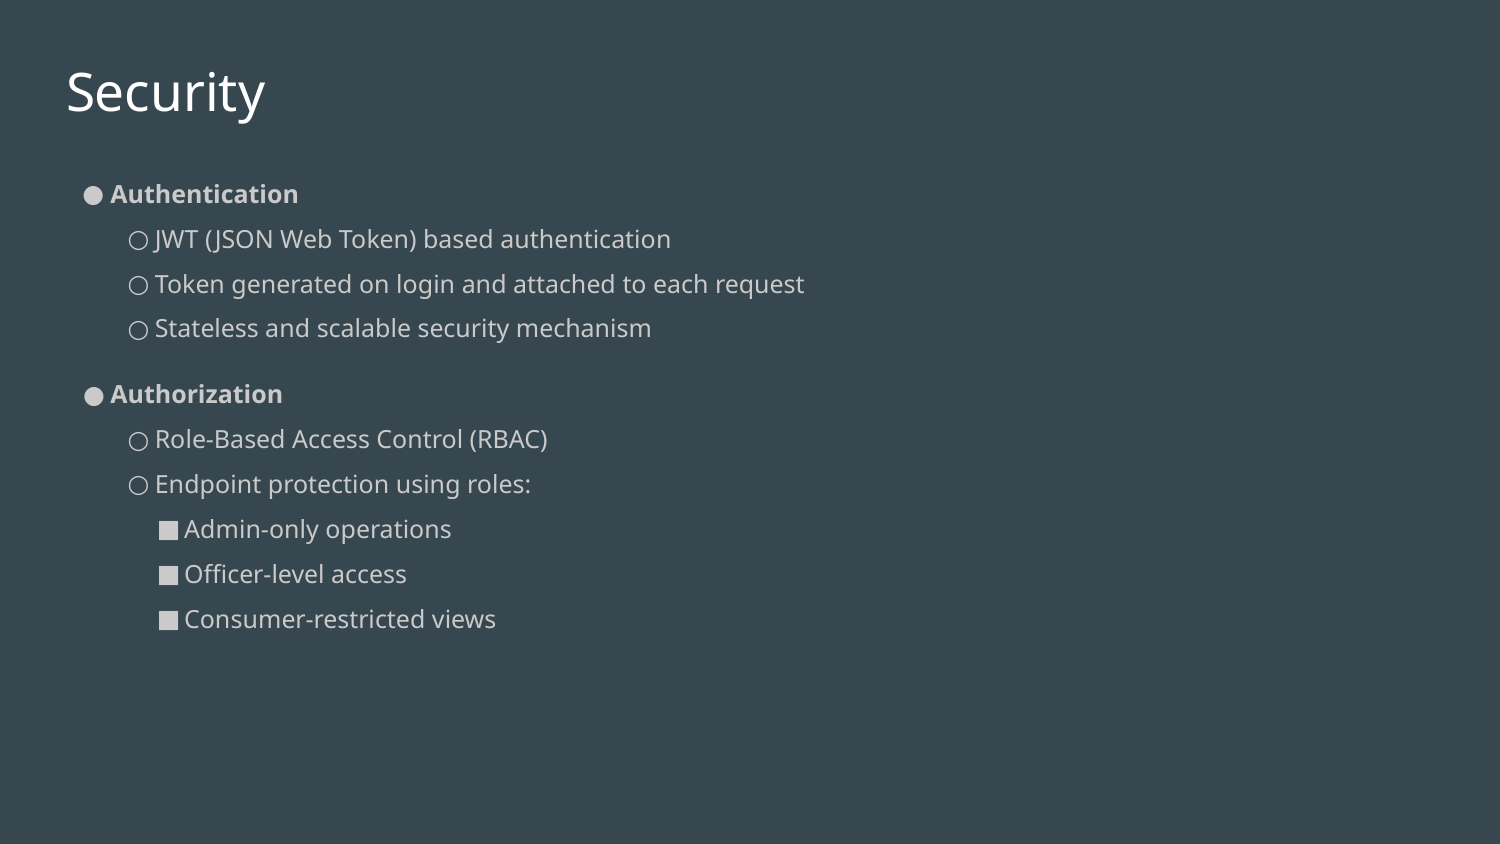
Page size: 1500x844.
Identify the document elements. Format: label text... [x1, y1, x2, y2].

title Security [51, 43, 1449, 138]
list Authentication JWT (JSON Web Token) based authentication Token generated on login and attached to each request Stateless and scalable security mechanism Authorization Role-Based Access Control (RBAC) Endpoint protection using roles: Admin-only operations Officer-level access Consumer-restricted views [51, 148, 1449, 750]
